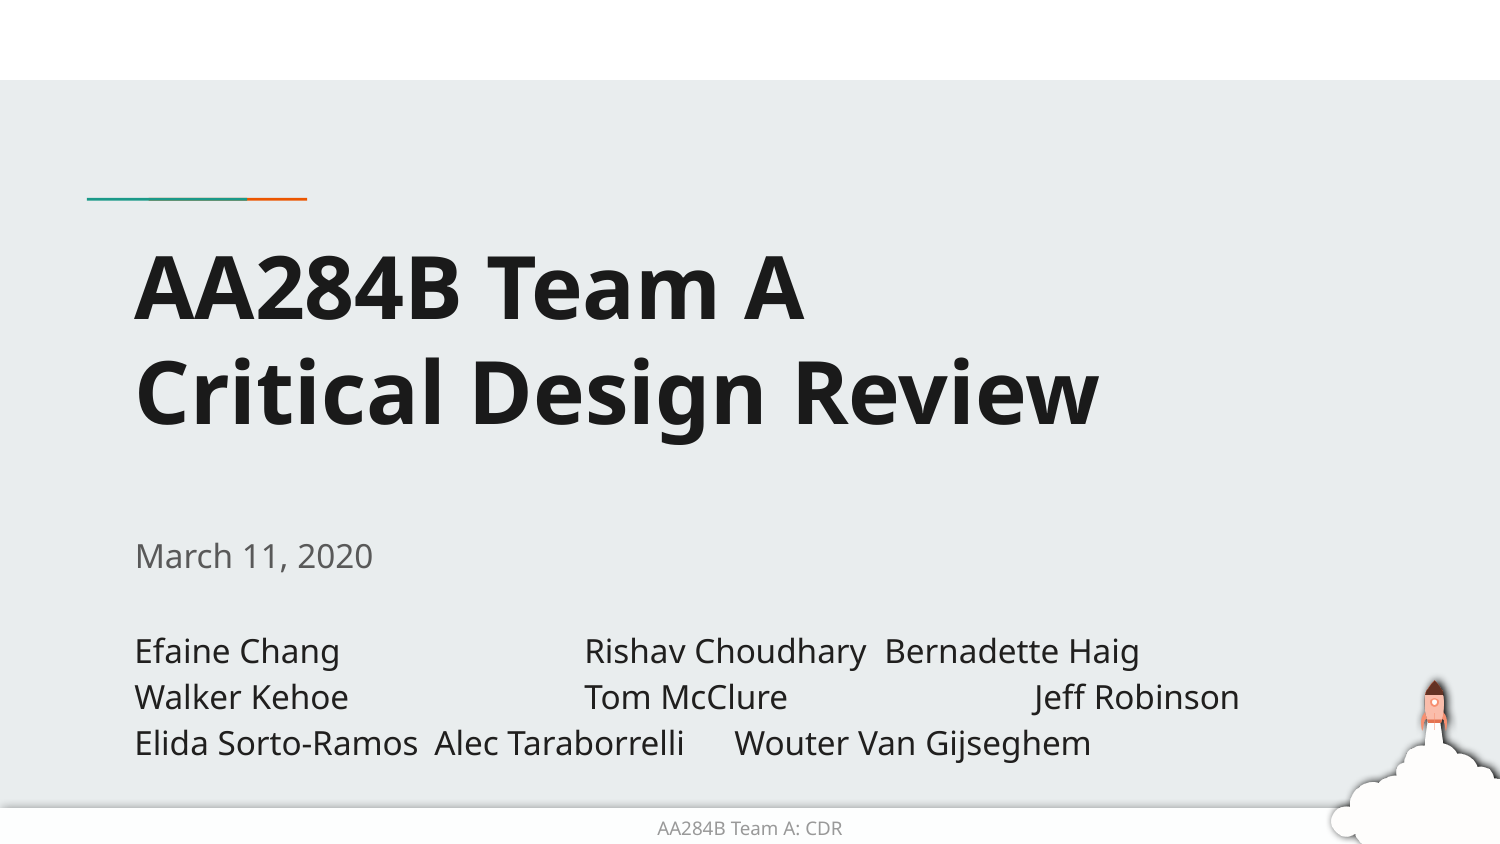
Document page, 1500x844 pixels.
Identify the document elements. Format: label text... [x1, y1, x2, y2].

subtitle March 11, 2020 [119, 520, 1381, 609]
title AA284B Team A Critical Design Review [119, 216, 1381, 490]
picture [0, 680, 1500, 844]
subtitle Efaine Chang Rishav Choudhary Bernadette Haig Walker Kehoe Tom McClure Jeff Robinson Elida Sorto-Ramos Alec Taraborrelli Wouter Van Gijseghem [119, 609, 1381, 802]
